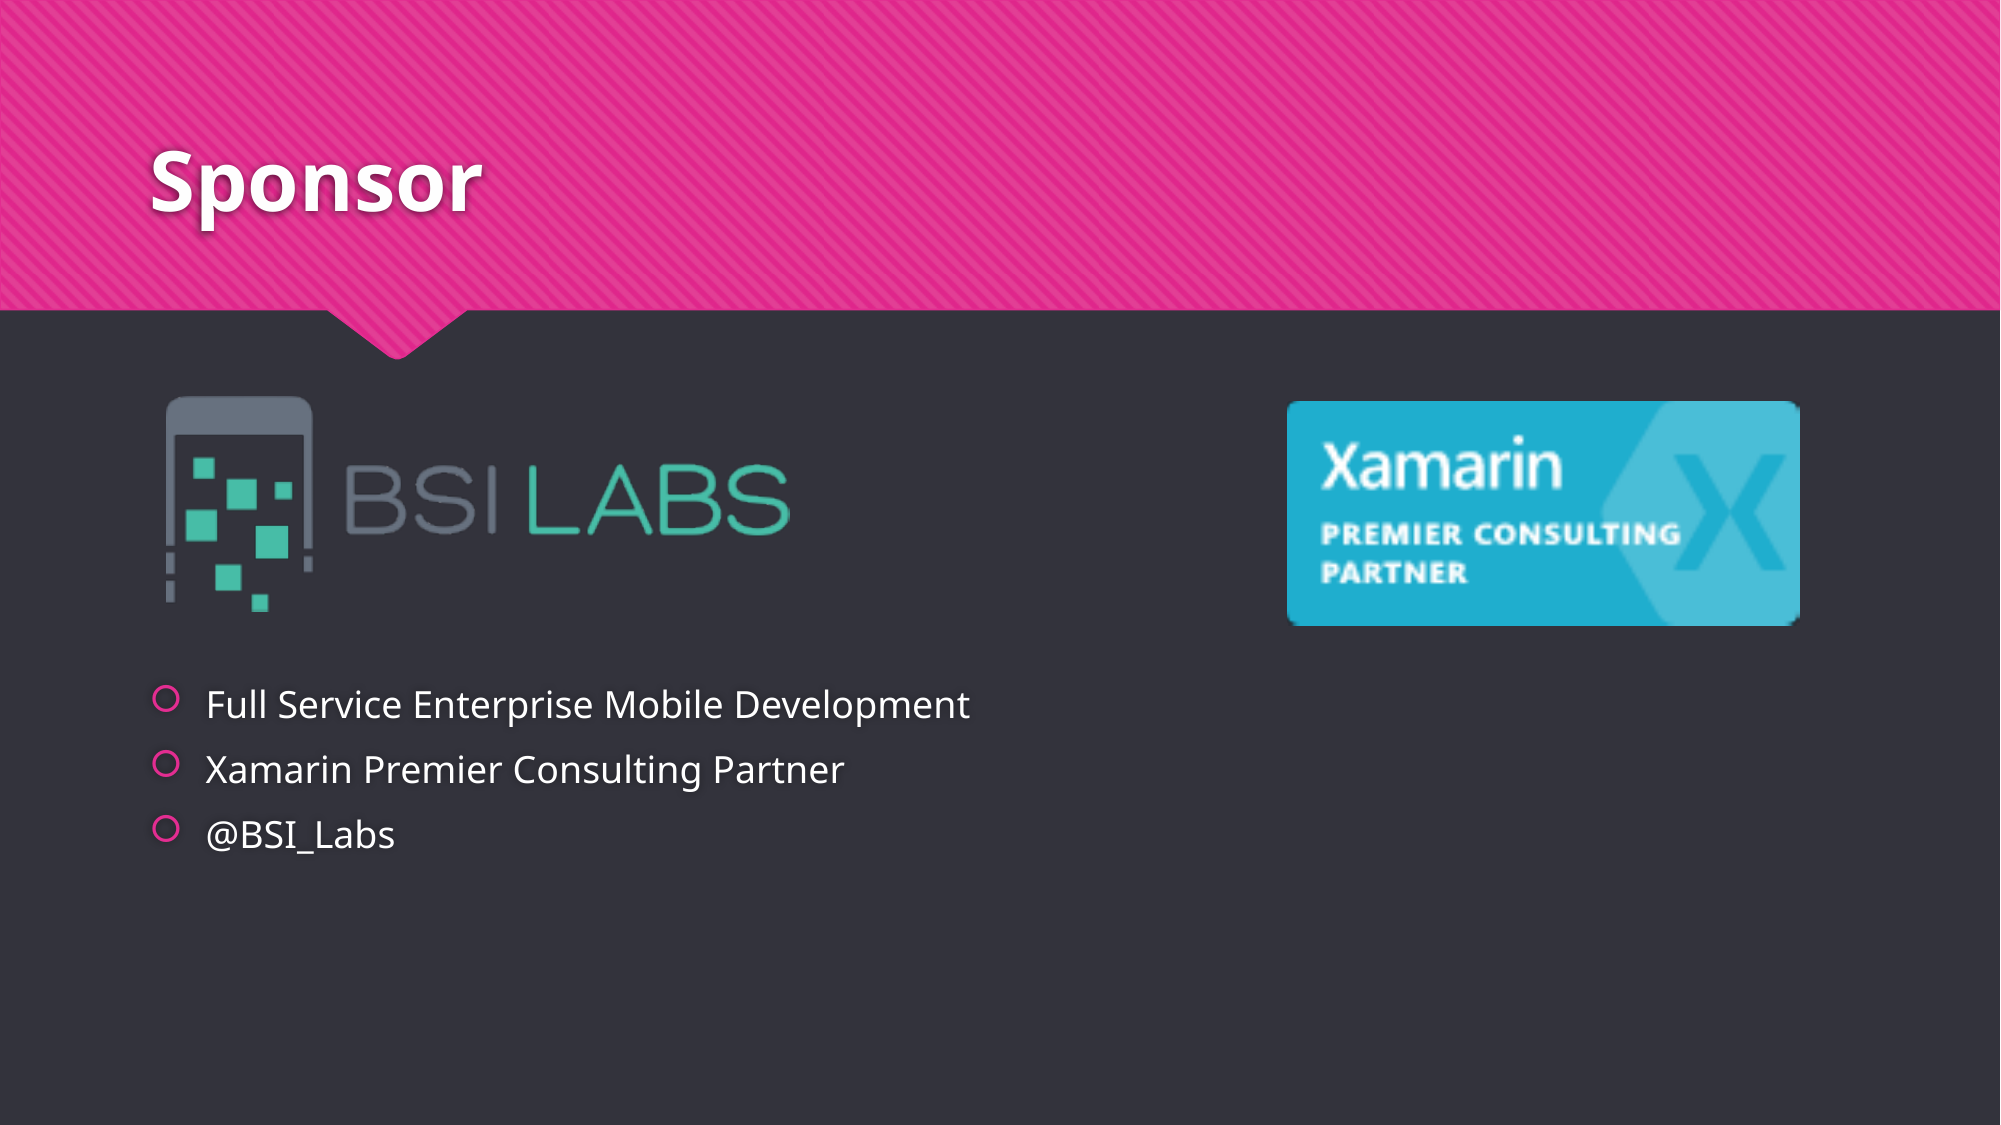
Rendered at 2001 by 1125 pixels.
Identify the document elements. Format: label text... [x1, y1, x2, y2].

title Sponsor [134, 76, 1869, 237]
picture [166, 396, 790, 612]
picture [1287, 400, 1800, 626]
list Full Service Enterprise Mobile Development Xamarin Premier Consulting Partner @BSI_Labs [134, 637, 1126, 1031]
